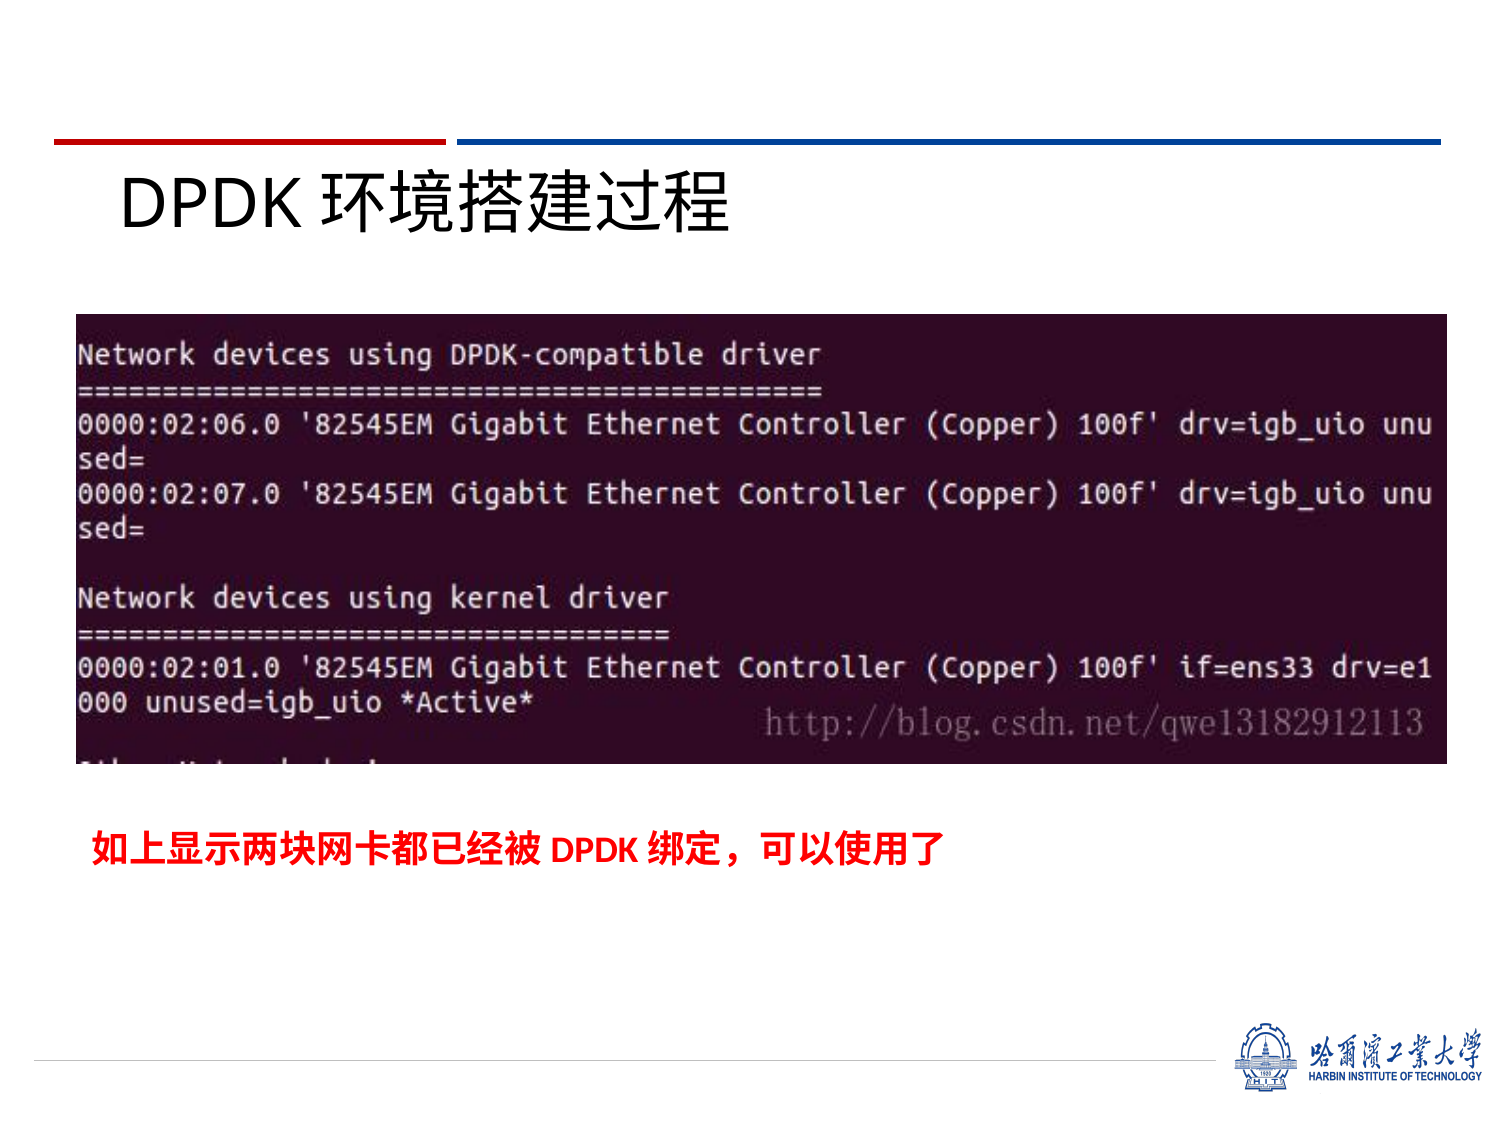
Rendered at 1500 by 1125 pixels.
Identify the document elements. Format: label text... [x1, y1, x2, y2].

text_box 如上显示两块网卡都已经被DPDK绑定，可以使用了 [76, 822, 1315, 878]
title DPDK环境搭建过程 [103, 32, 1397, 250]
picture [76, 314, 1447, 764]
picture [1204, 1023, 1482, 1094]
